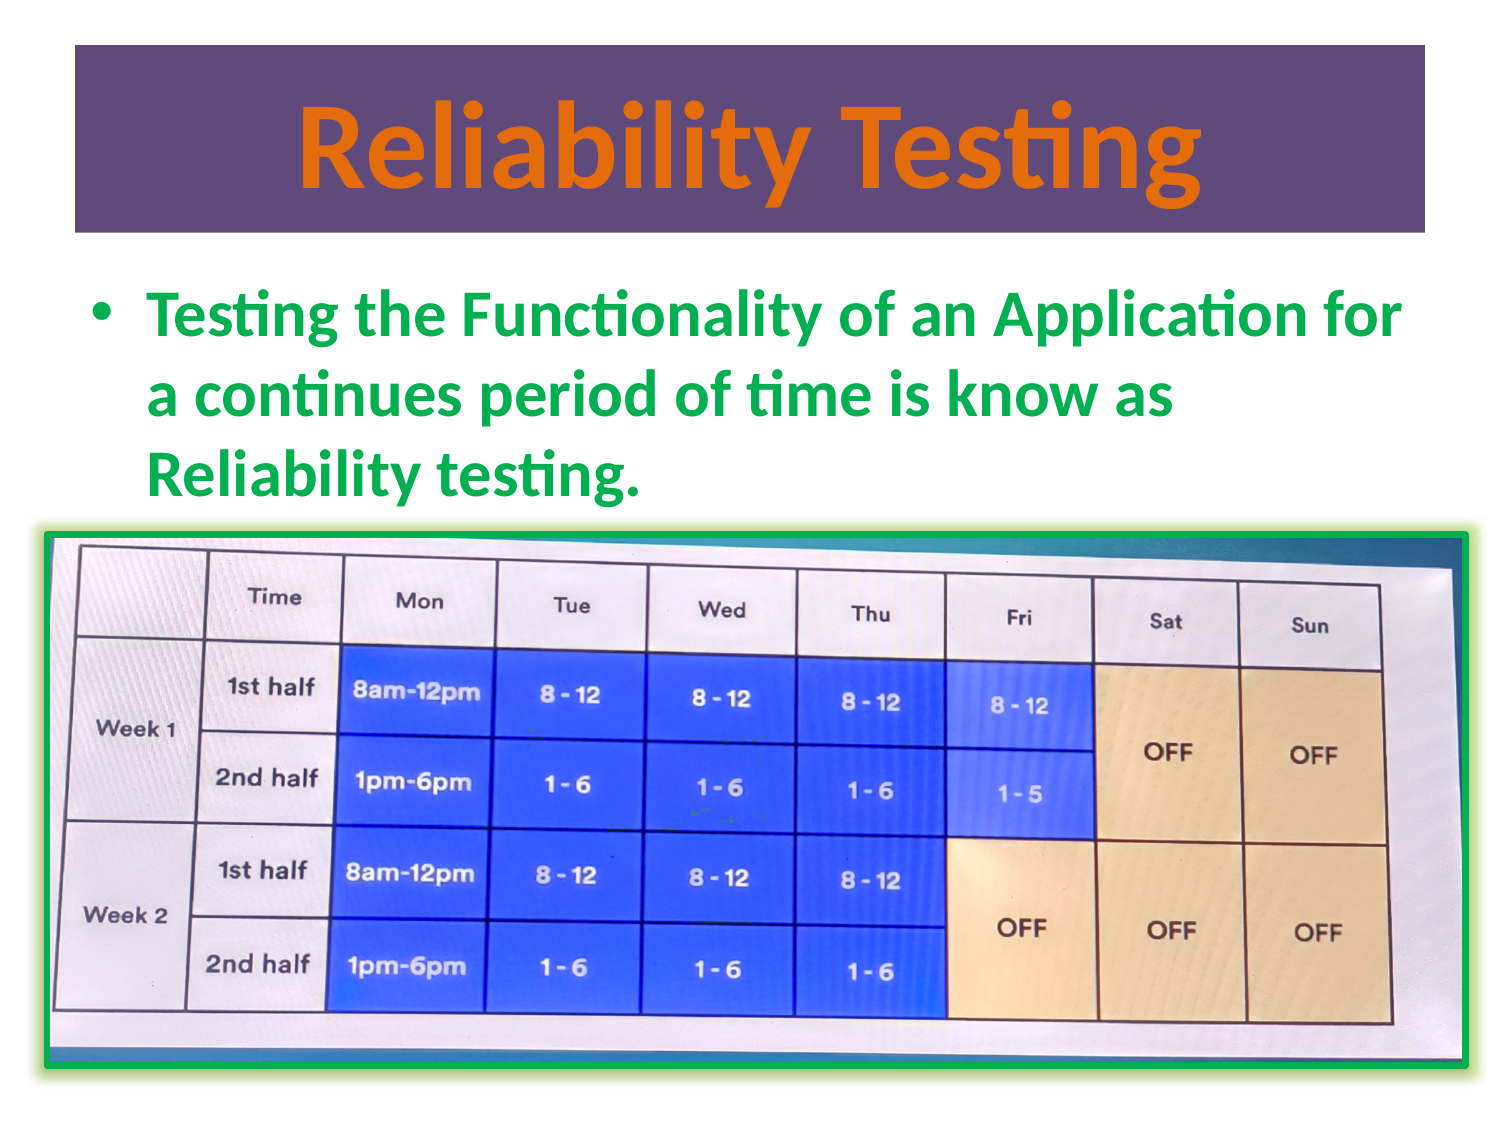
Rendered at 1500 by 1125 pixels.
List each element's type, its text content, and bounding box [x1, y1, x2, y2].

title Reliability Testing [75, 45, 1425, 233]
picture [49, 537, 1463, 1063]
list Testing the Functionality of an Application for a continues period of time is know as Reliability testing. [75, 262, 1425, 518]
